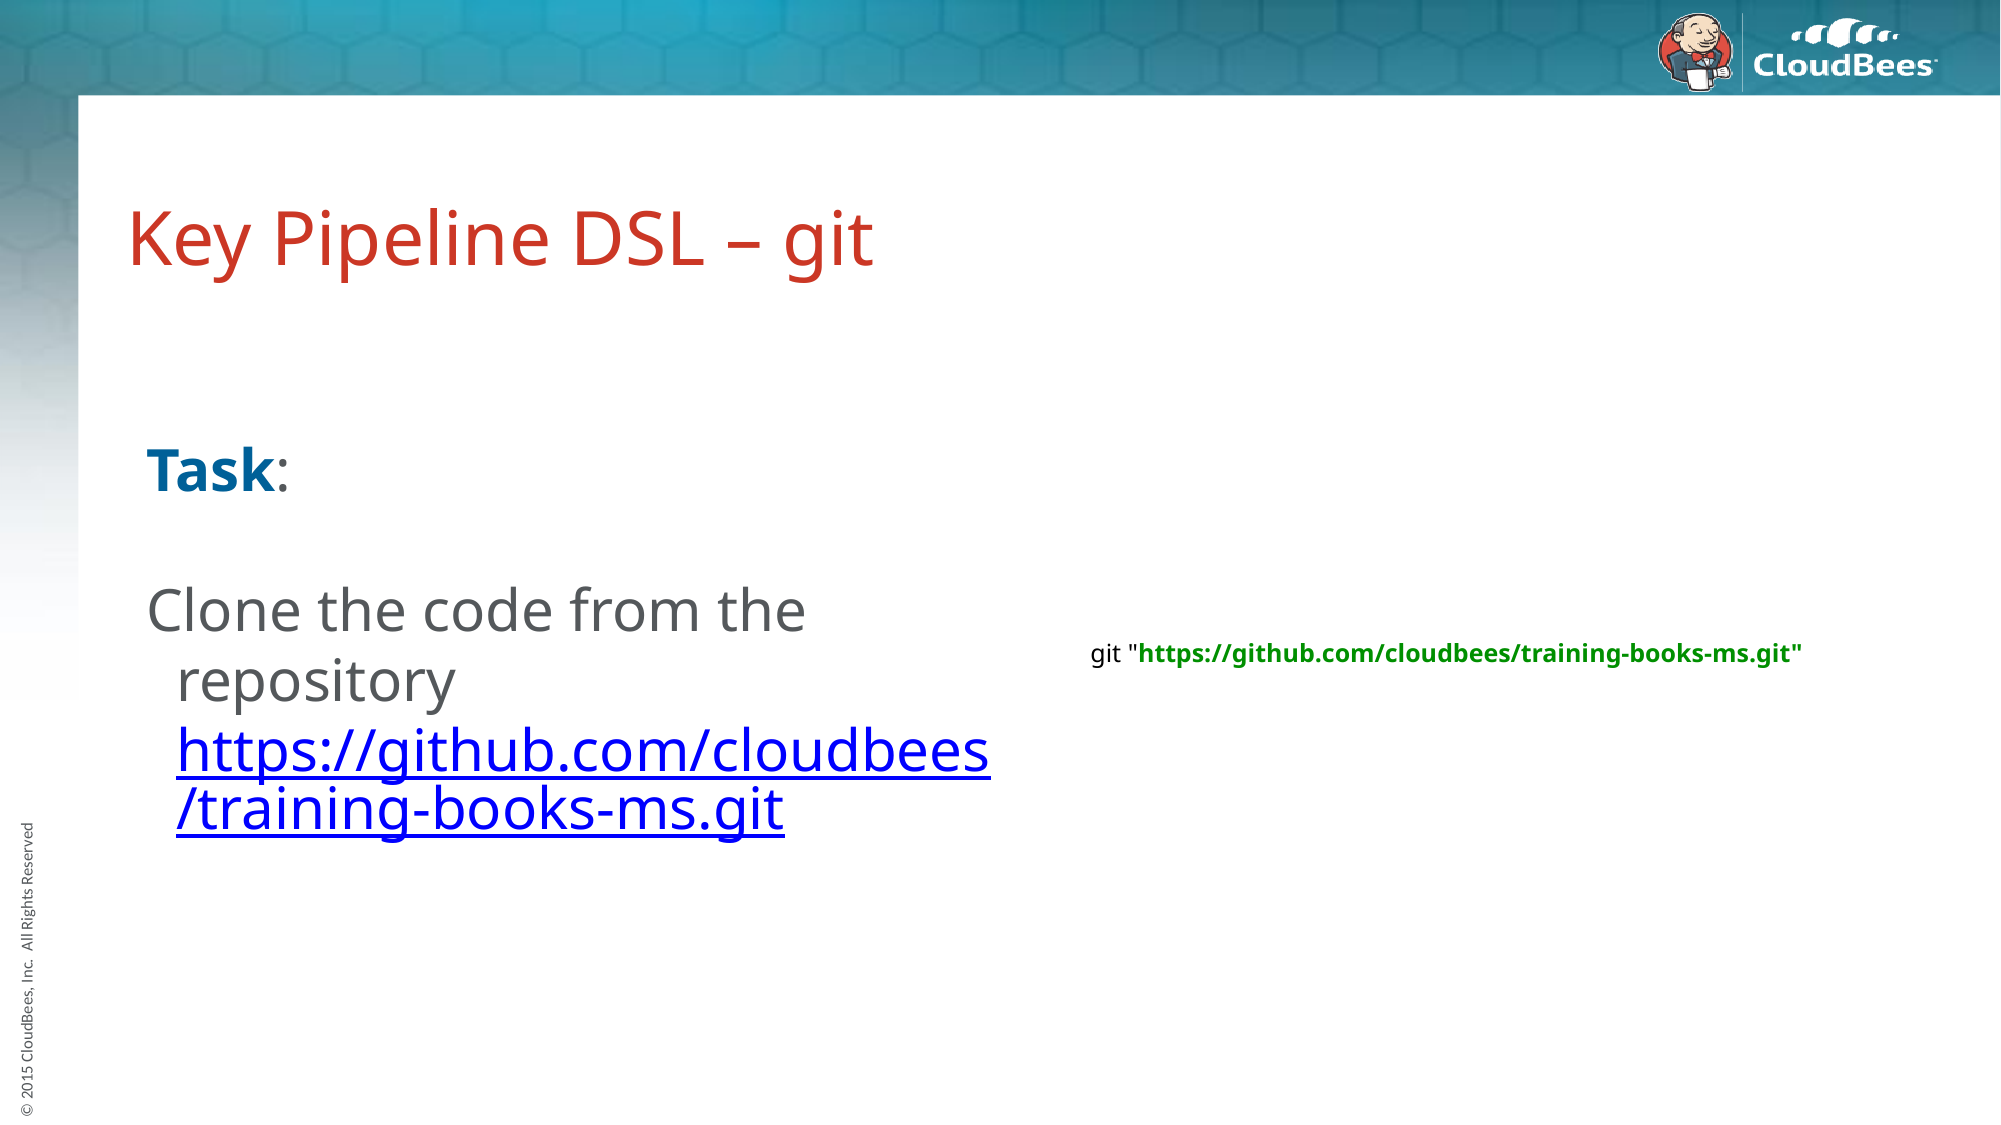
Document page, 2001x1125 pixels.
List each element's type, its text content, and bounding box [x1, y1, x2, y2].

list git "https://github.com/cloudbees/training-books-ms.git" [1048, 277, 1930, 1028]
title Key Pipeline DSL – git [110, 72, 1150, 297]
list Task: Clone the code from the repository https://github.com/cloudbees/training-books-ms.git [130, 297, 1012, 1028]
picture [0, 0, 2001, 1125]
